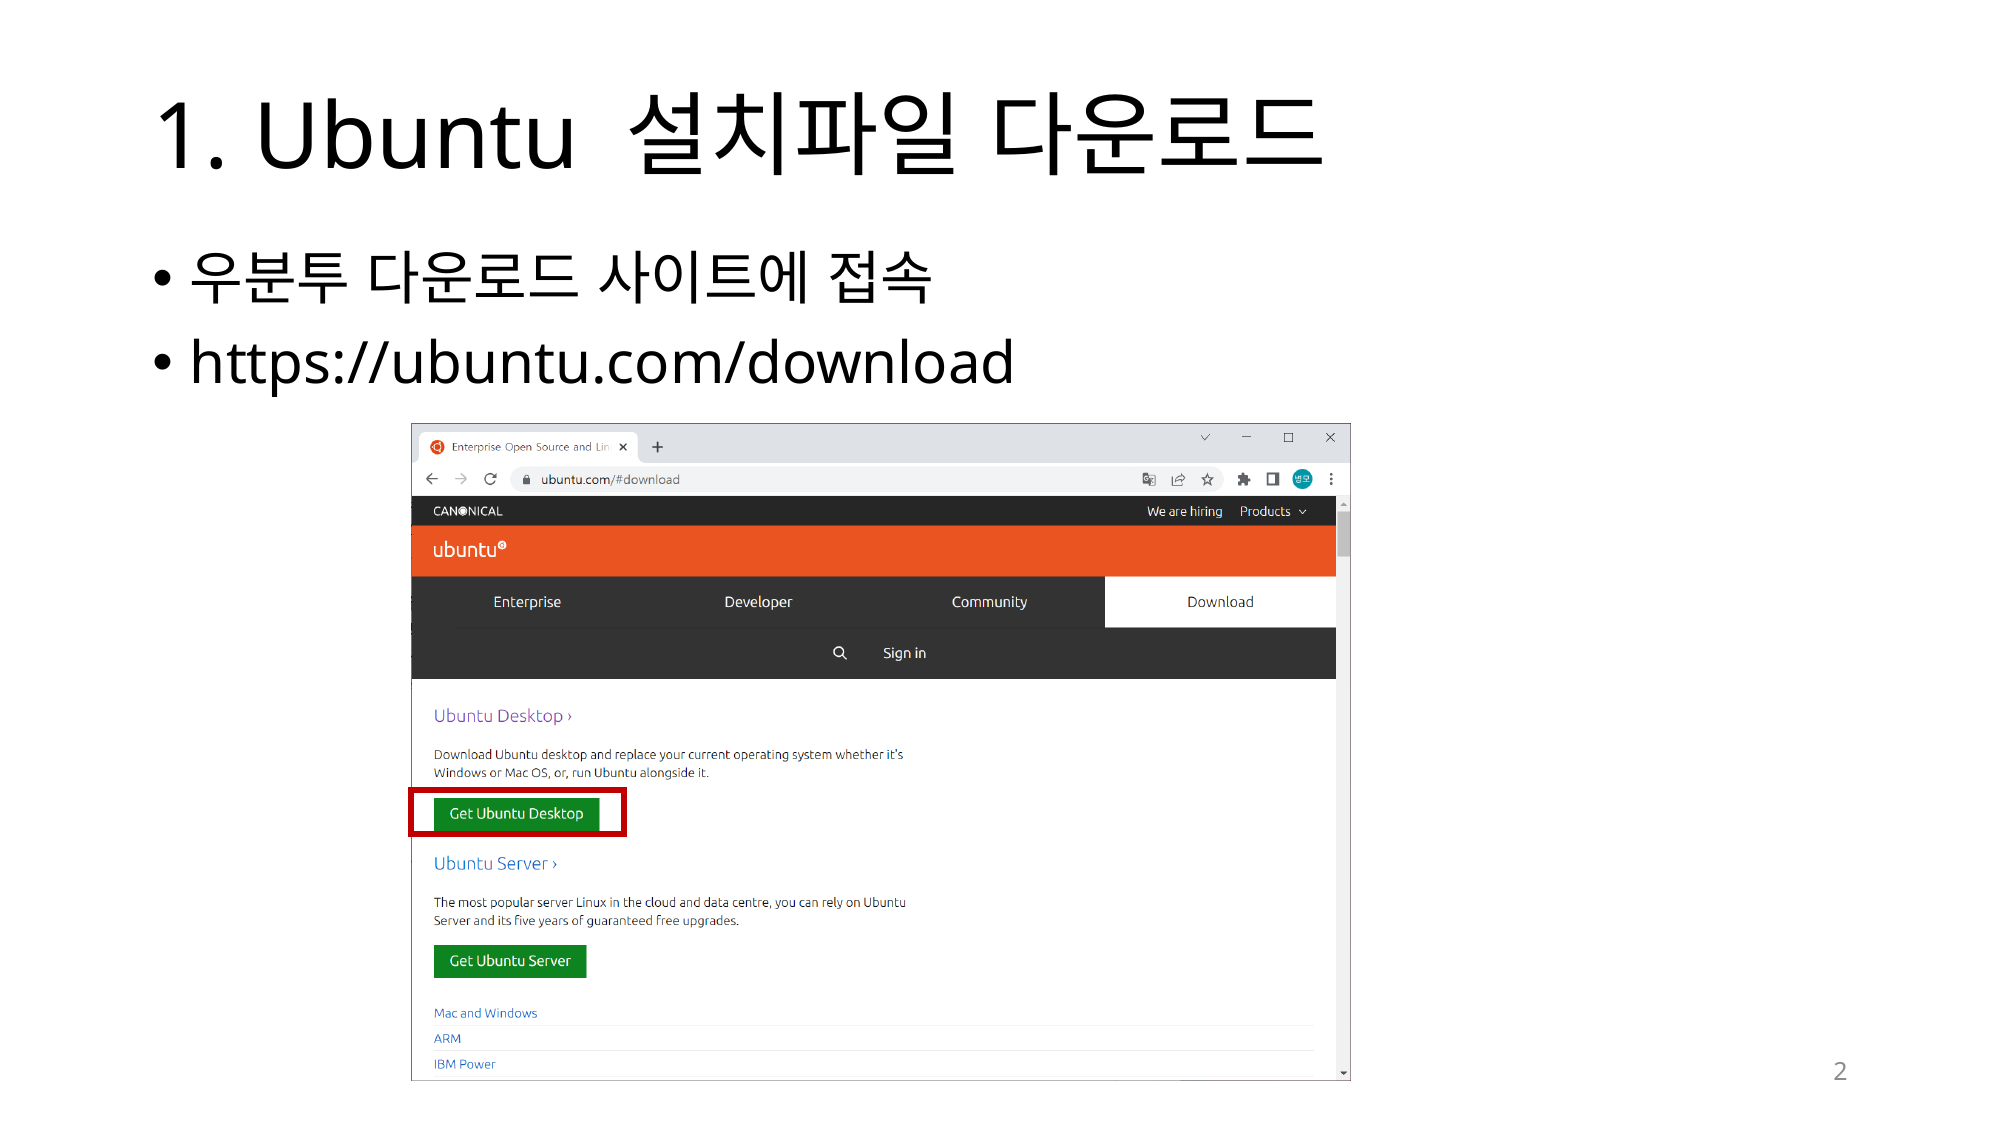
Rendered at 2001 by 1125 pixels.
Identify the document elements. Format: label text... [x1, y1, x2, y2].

title 1. Ubuntu 설치파일 다운로드 [137, 59, 1863, 218]
list 우분투 다운로드 사이트에 접속 https://ubuntu.com/download [137, 242, 1898, 1014]
picture [410, 423, 1351, 1081]
slide_number 2 [1412, 1042, 1863, 1103]
